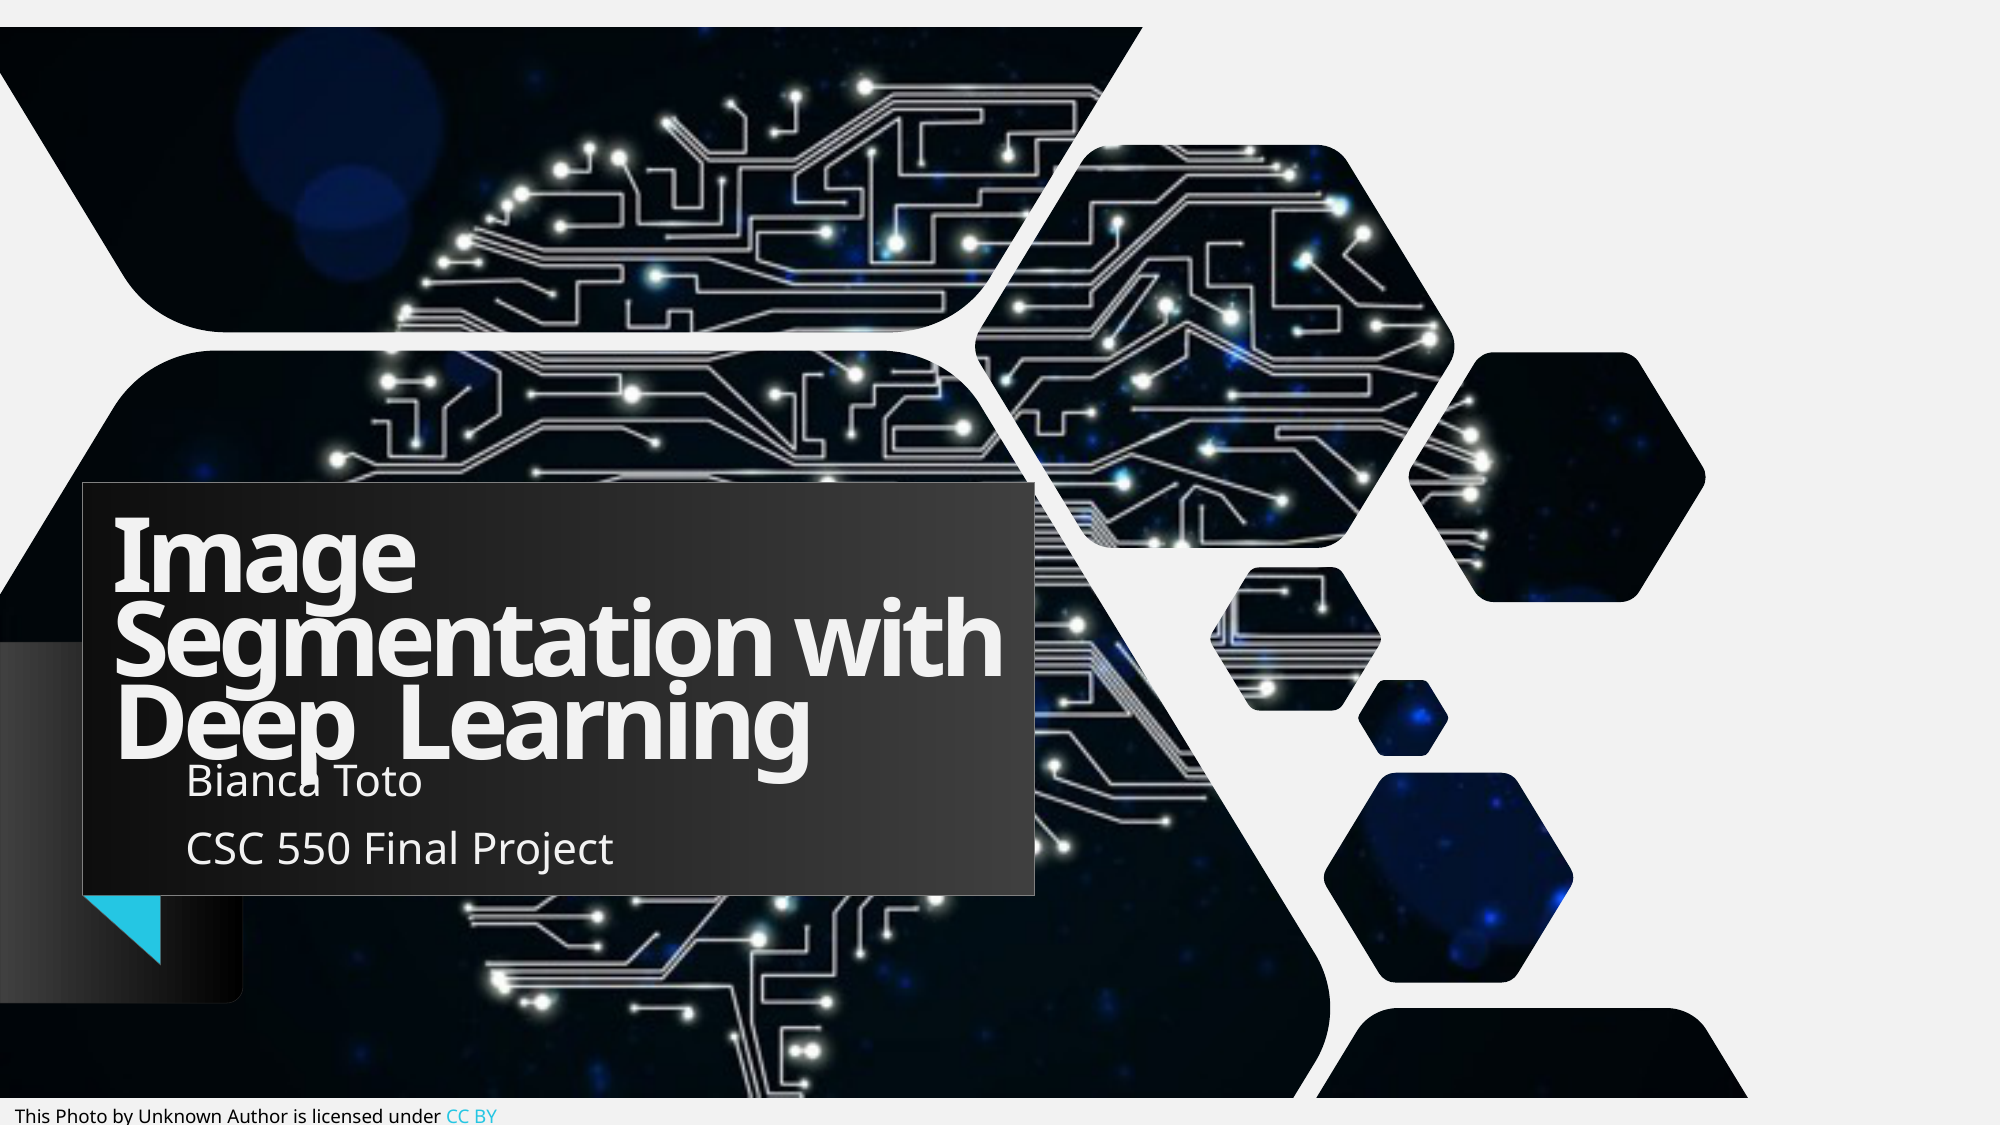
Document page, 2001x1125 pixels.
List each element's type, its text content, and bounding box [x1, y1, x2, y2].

picture [0, 27, 1748, 1098]
text_box This Photo by Unknown Author is licensed under CC BY [0, 1098, 1748, 1125]
